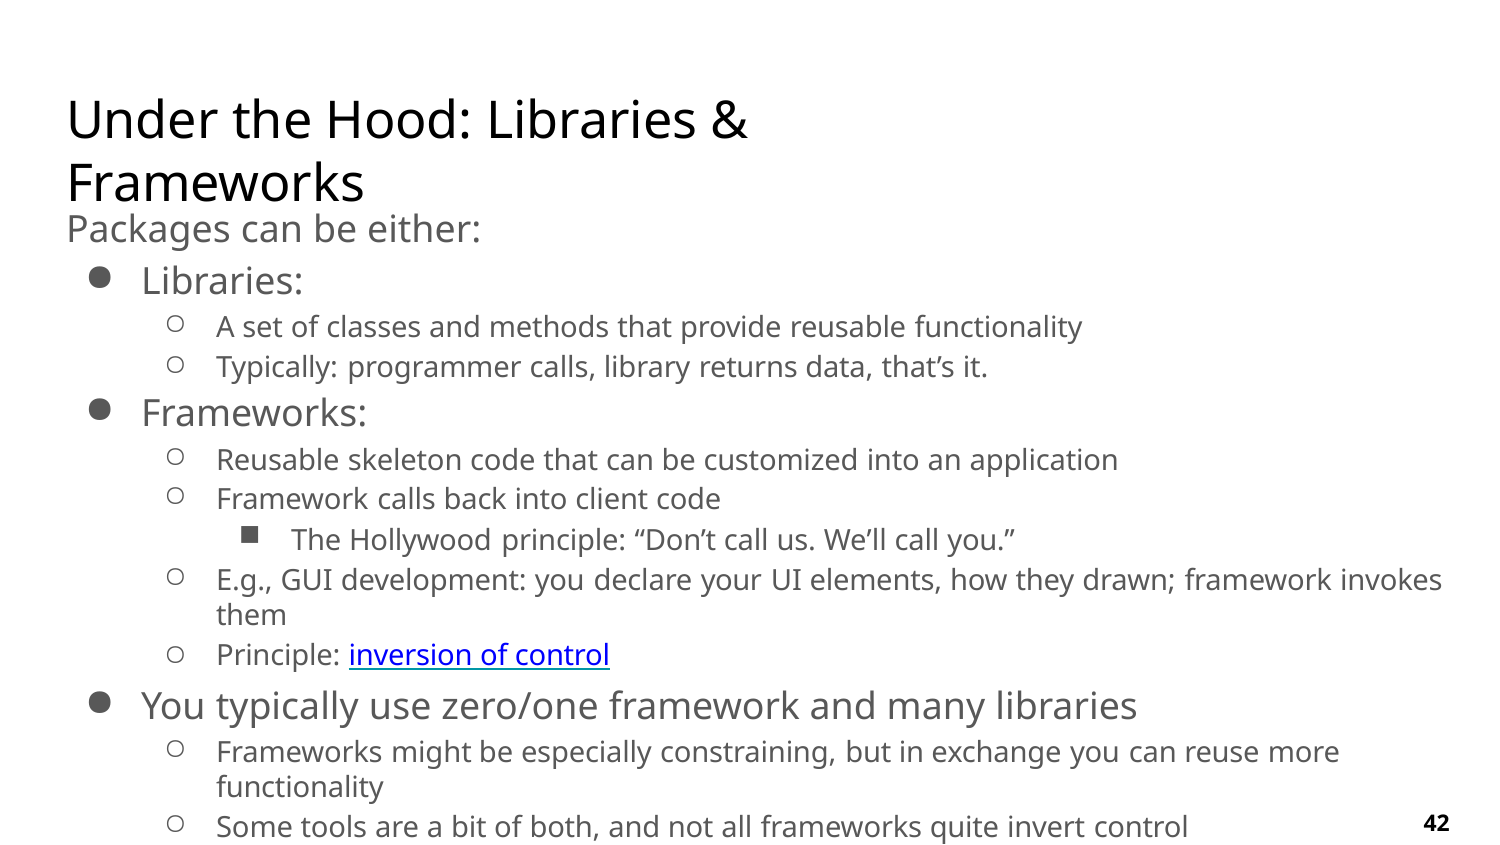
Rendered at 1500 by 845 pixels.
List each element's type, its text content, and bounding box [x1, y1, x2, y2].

slide_number 42 [1417, 808, 1498, 837]
title Under the Hood: Libraries & Frameworks [64, 84, 1016, 196]
list Packages can be either: Libraries: A set of classes and methods that provide reusable functionality Typically: programmer calls, library returns data, that’s it. Frameworks: Reusable skeleton code that can be customized into an application Framework calls back into client code The Hollywood principle: “Don’t call us. We’ll call you.” E.g., GUI development: you declare your UI elements, how they drawn; framework invokes them Principle: inversion of control You typically use zero/one framework and many libraries Frameworks might be especially constraining, but in exchange you can reuse more functionality Some tools are a bit of both, and not all frameworks quite invert control [42, 196, 1458, 844]
